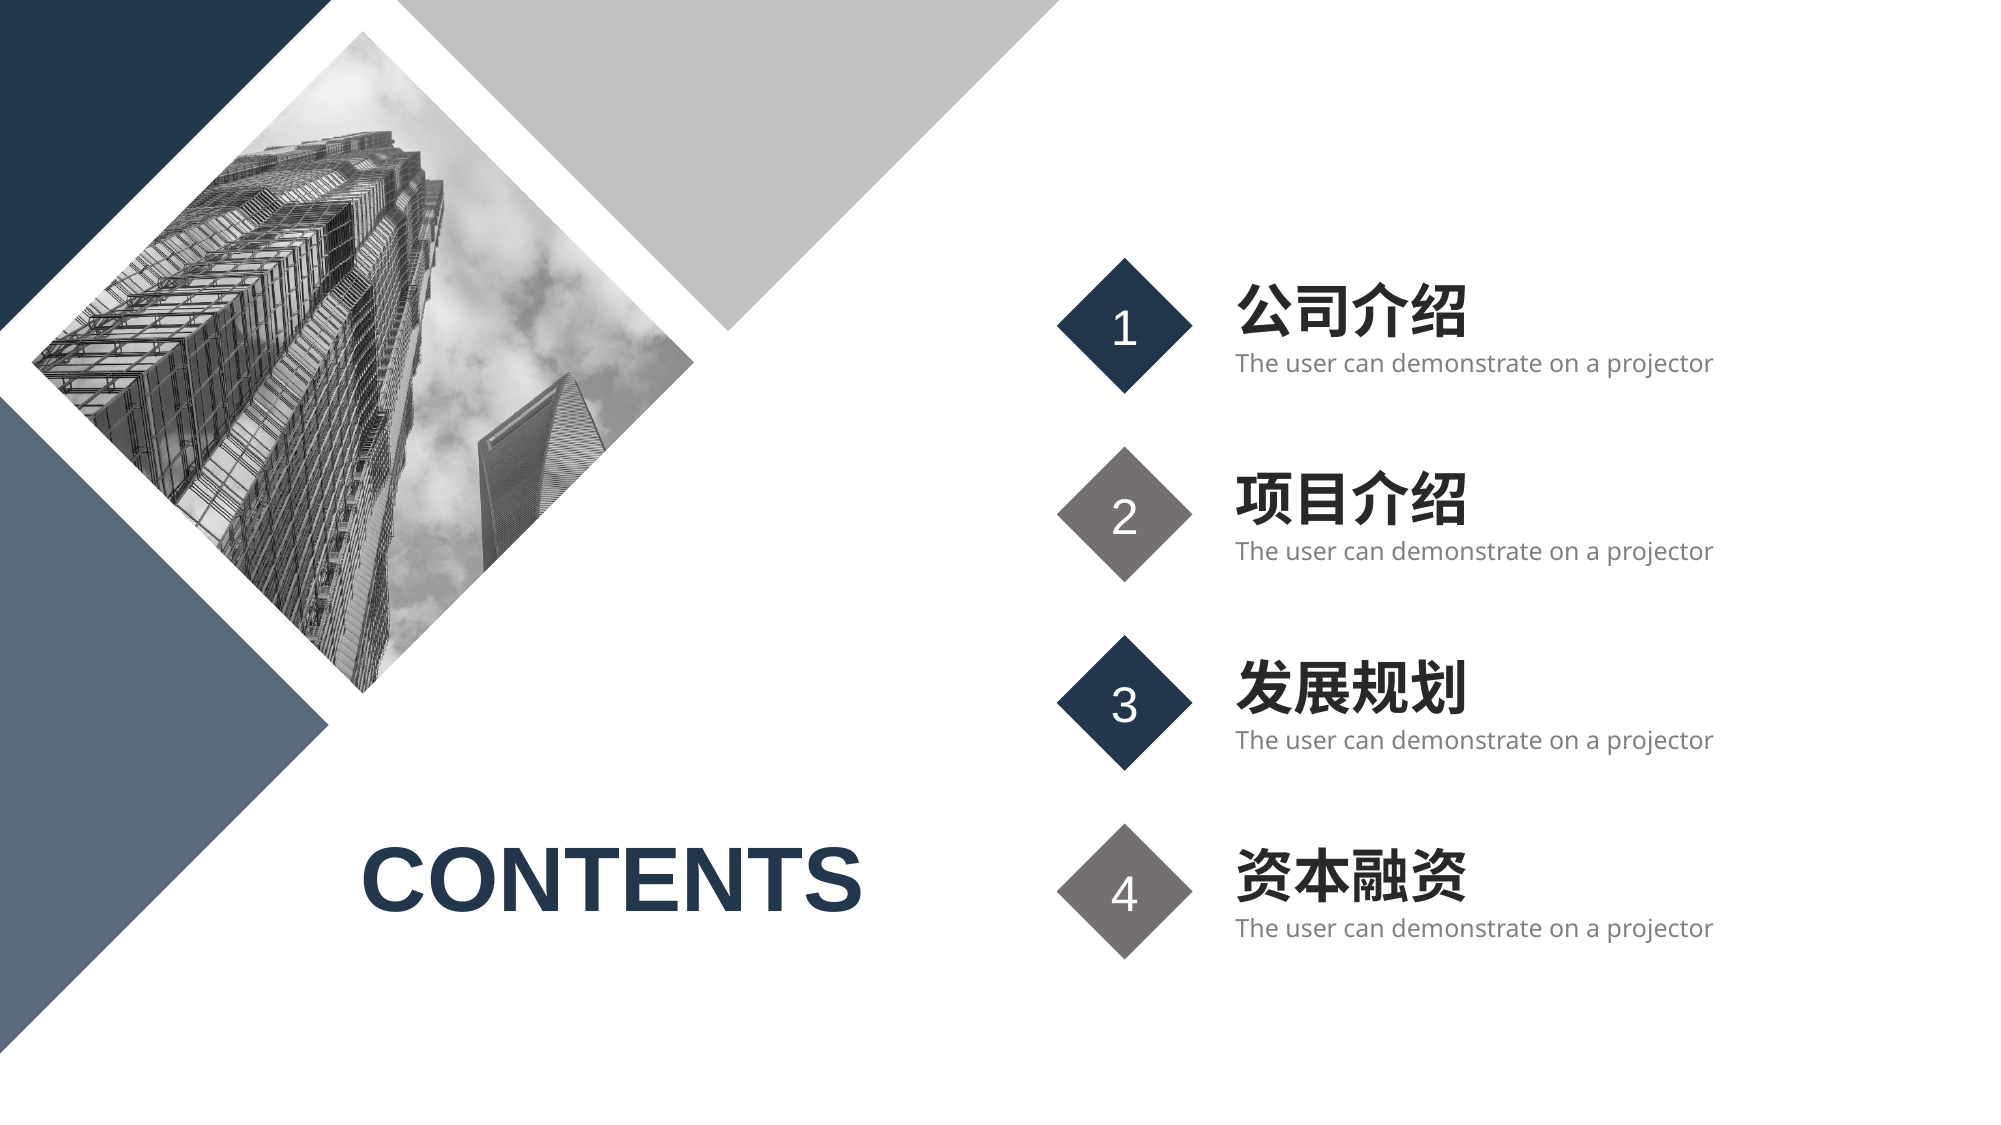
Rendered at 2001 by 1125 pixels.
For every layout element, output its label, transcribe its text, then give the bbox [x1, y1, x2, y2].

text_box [1056, 446, 1789, 583]
text_box [0, 394, 331, 1056]
picture [31, 31, 694, 694]
text_box [0, 0, 333, 333]
text_box [395, 0, 1061, 333]
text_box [1056, 257, 1789, 394]
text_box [1056, 634, 1789, 771]
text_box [1056, 823, 1789, 960]
text_box CONTENTS [346, 811, 882, 937]
